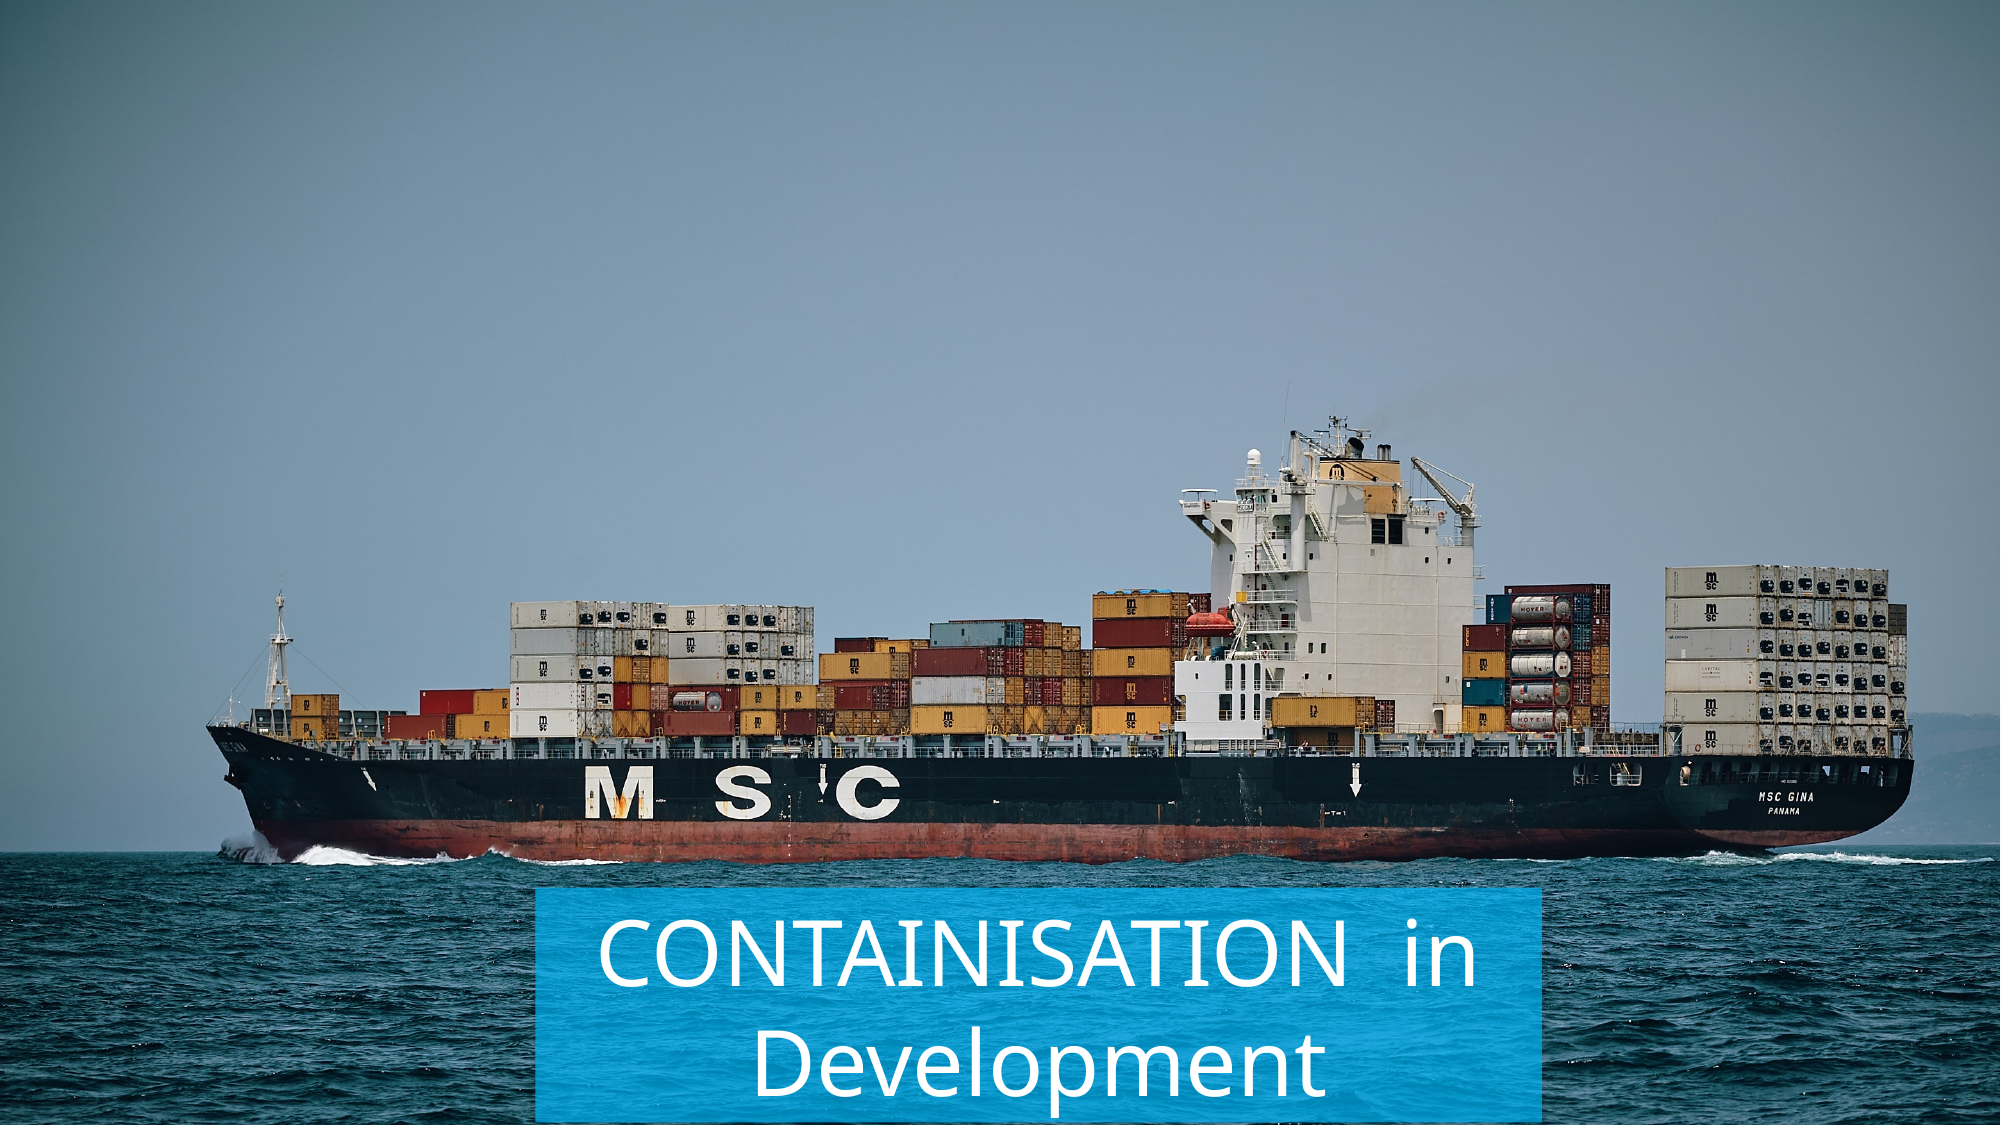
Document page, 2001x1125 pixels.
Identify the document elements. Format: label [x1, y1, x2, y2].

list [0, 0, 2000, 1125]
